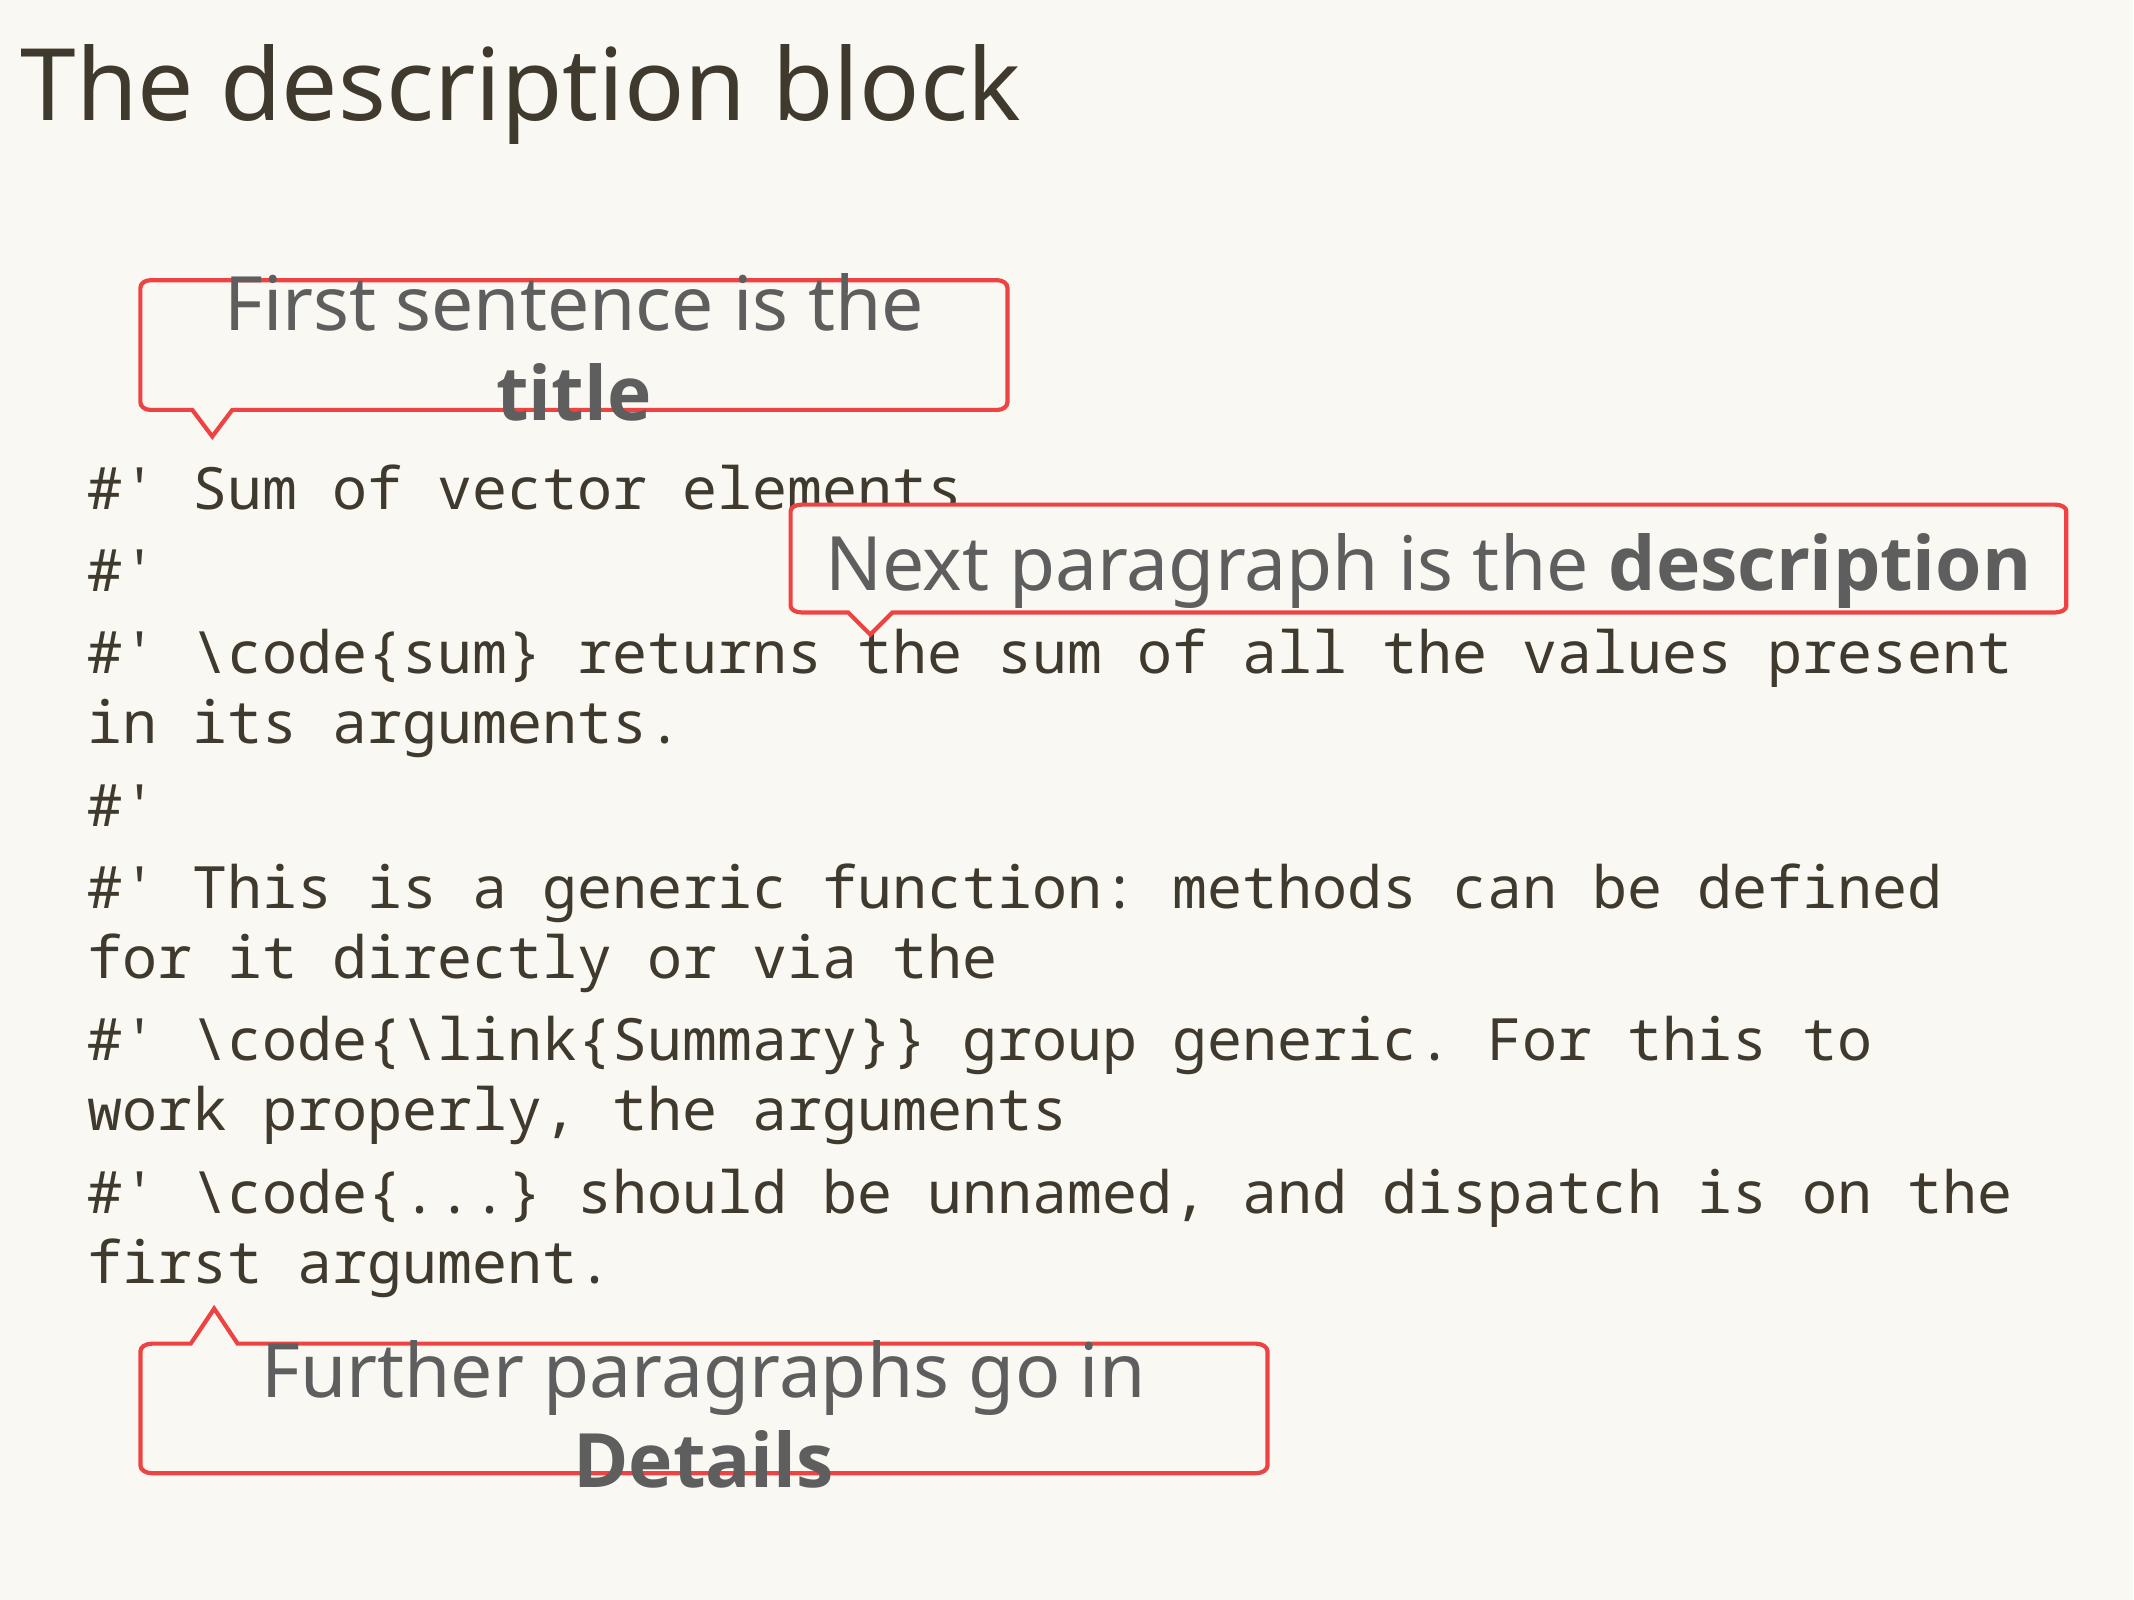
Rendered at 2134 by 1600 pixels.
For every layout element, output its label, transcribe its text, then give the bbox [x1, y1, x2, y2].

text_box Further paragraphs go in Details [140, 1308, 1268, 1474]
text_box First sentence is the title [140, 280, 1008, 437]
title The description block [0, 0, 2134, 163]
list #' Sum of vector elements #' #' \code{sum} returns the sum of all the values present in its arguments. #' #' This is a generic function: methods can be defined for it directly or via the #' \code{\link{Summary}} group generic. For this to work properly, the arguments #' \code{...} should be unnamed, and dispatch is on the first argument. [78, 241, 2055, 1505]
text_box Next paragraph is the description [790, 504, 2067, 635]
